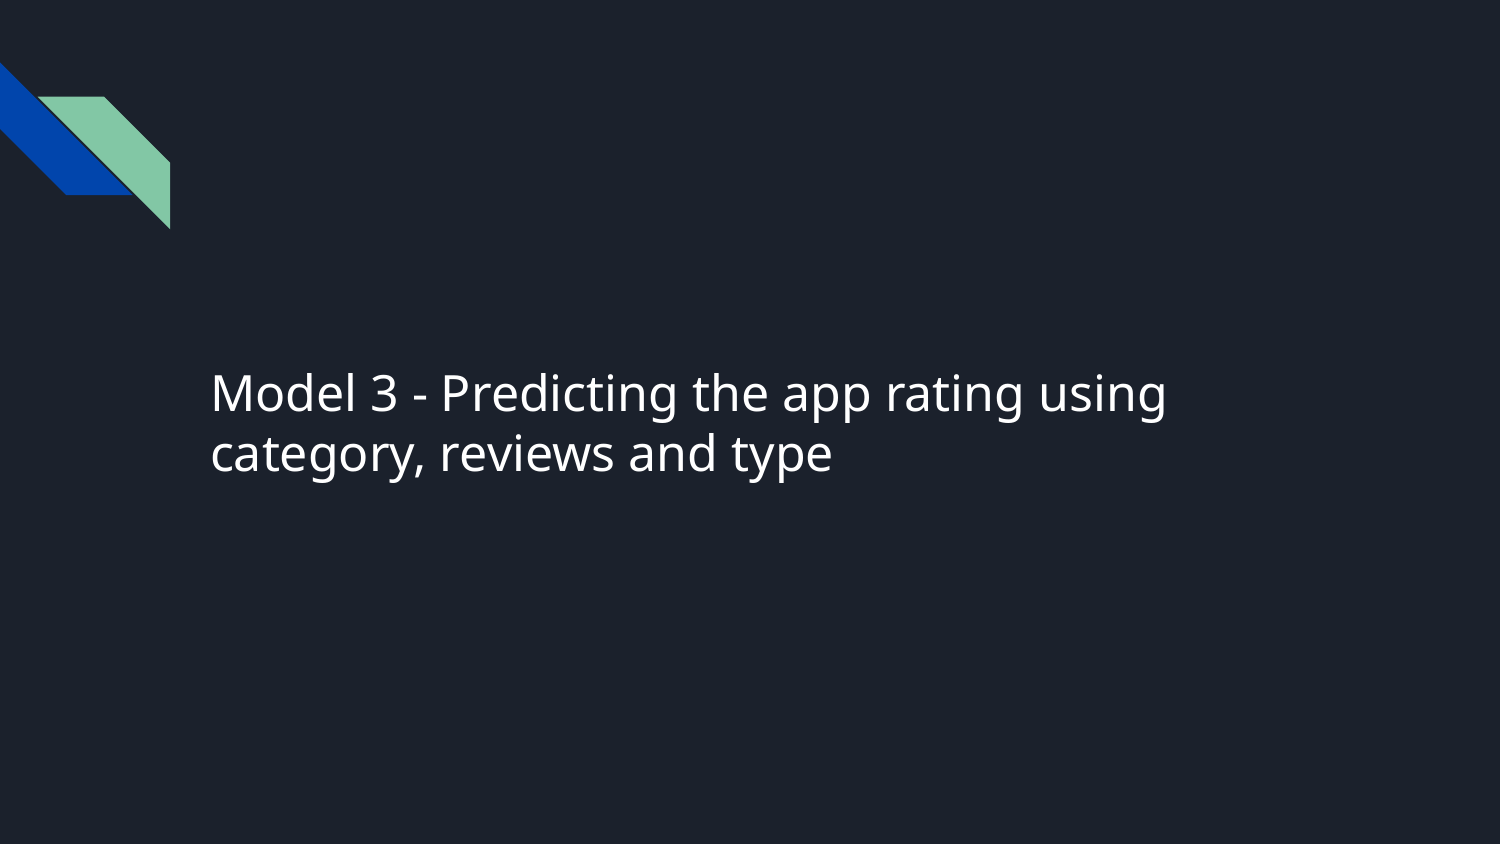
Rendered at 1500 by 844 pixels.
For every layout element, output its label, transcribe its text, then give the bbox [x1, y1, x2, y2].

title Model 3 - Predicting the app rating using category, reviews and type [194, 346, 1350, 497]
